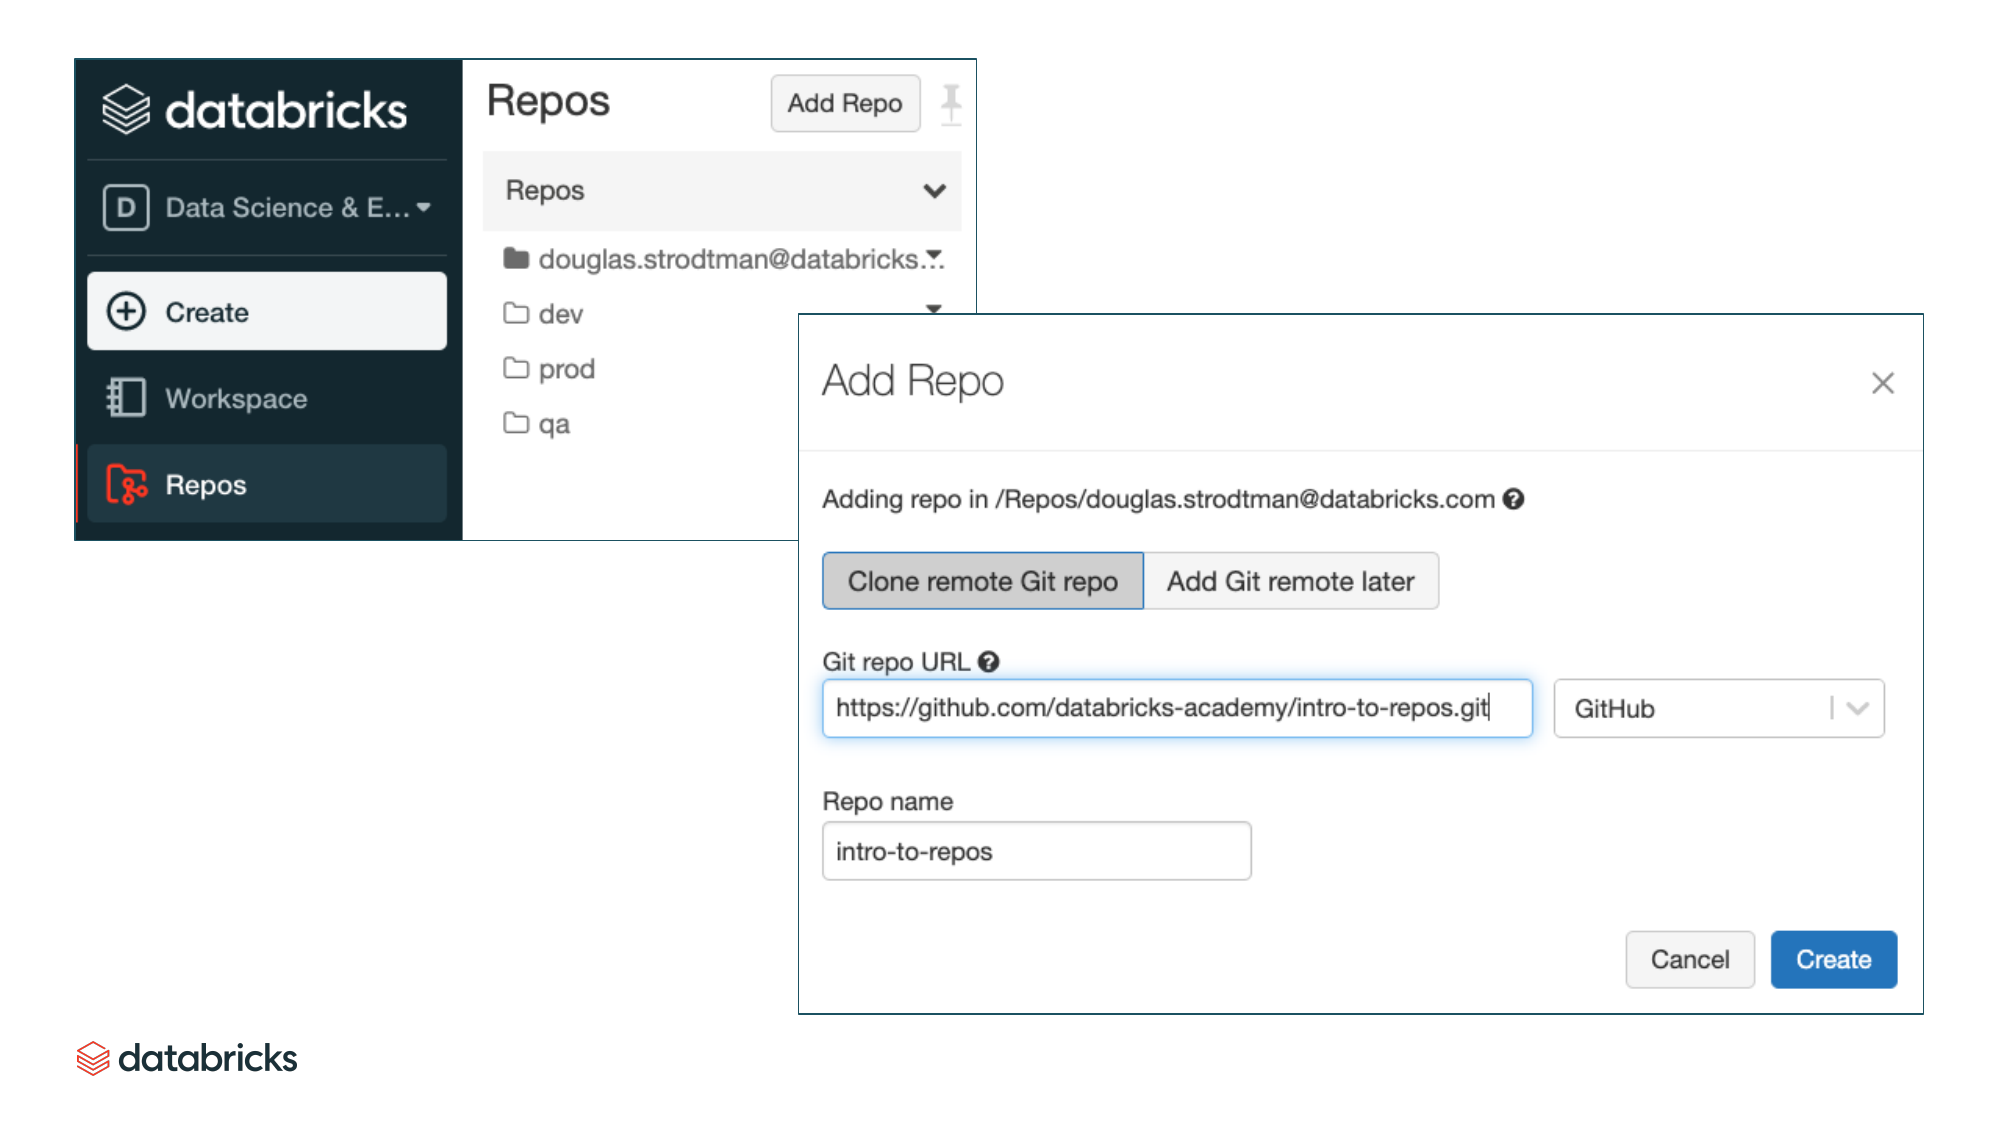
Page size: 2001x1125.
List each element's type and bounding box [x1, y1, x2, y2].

picture [77, 1041, 297, 1076]
picture [75, 59, 1923, 1014]
